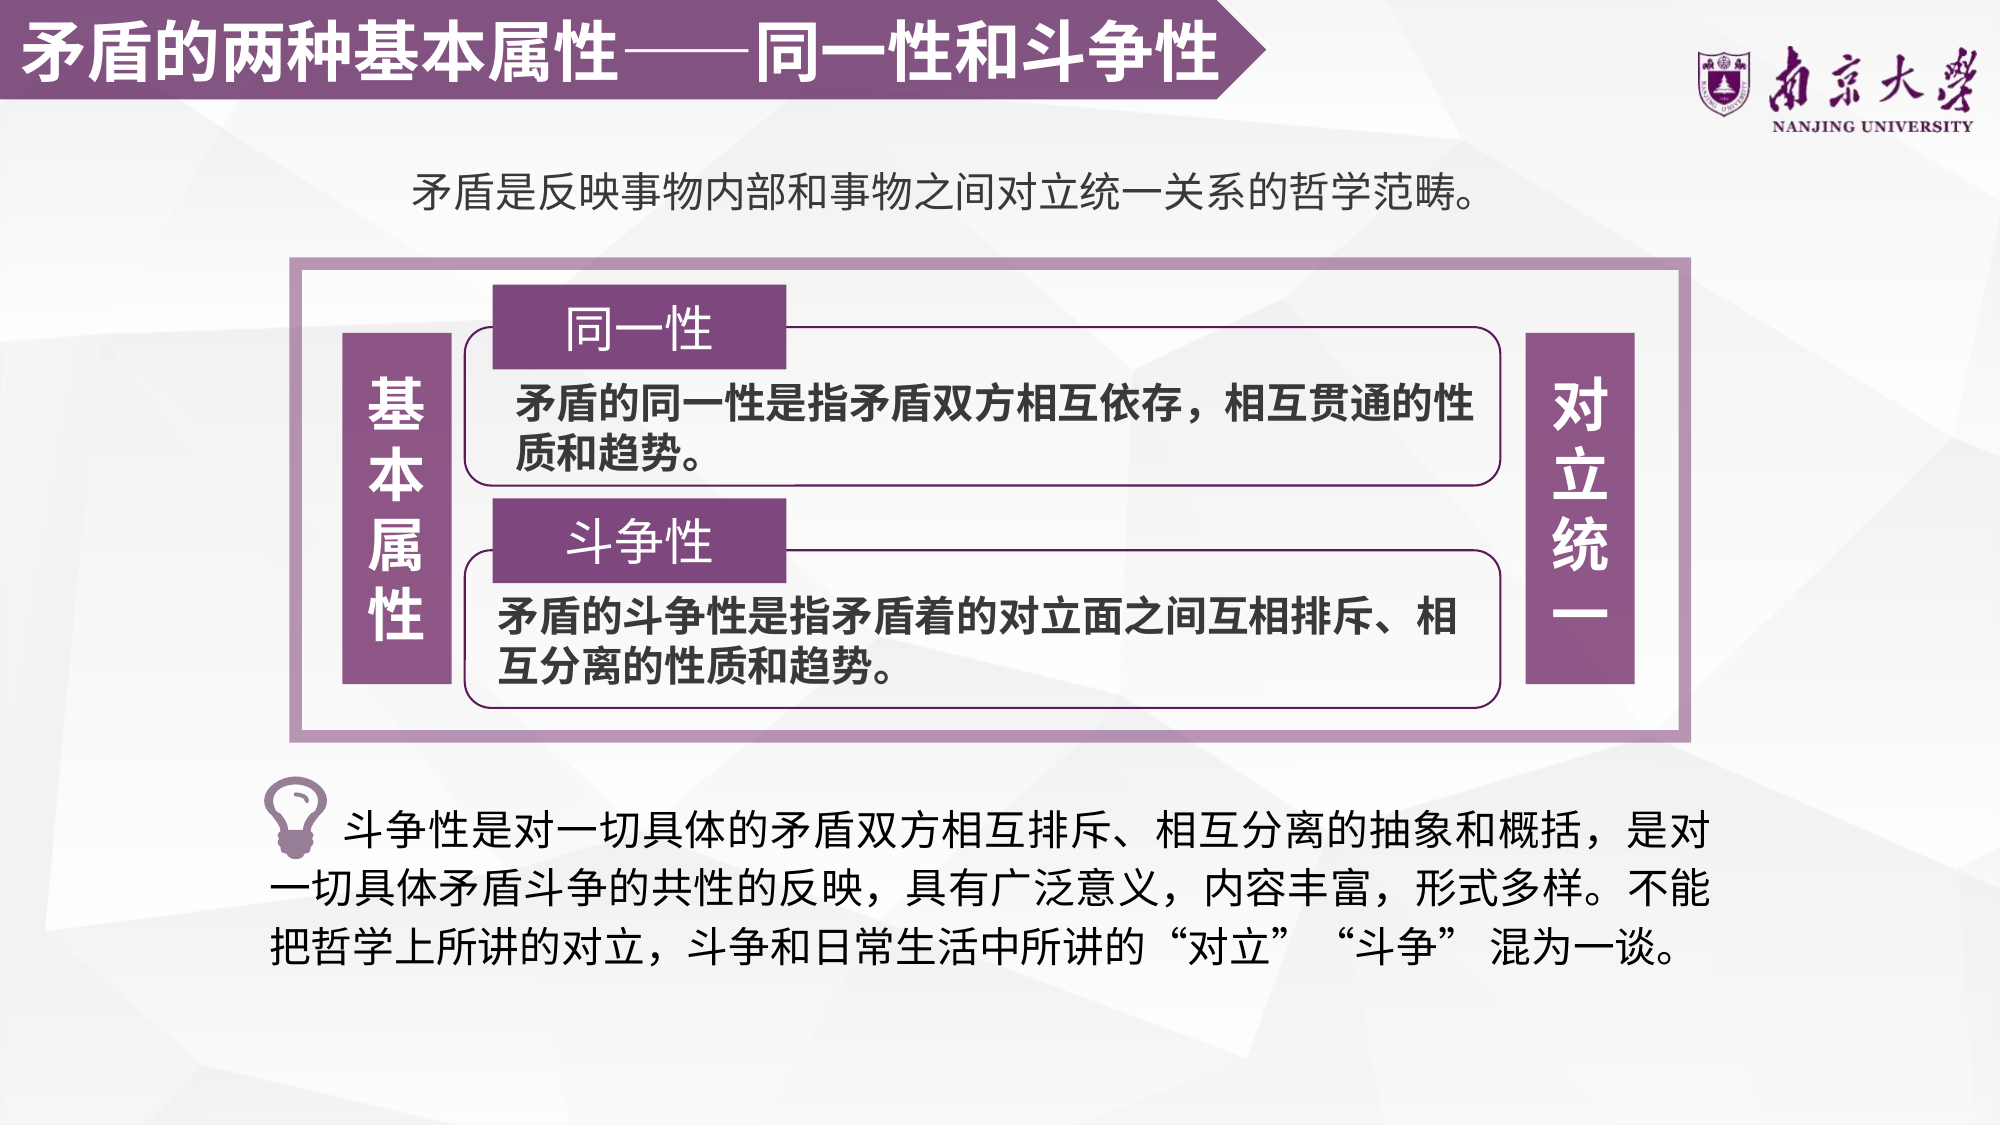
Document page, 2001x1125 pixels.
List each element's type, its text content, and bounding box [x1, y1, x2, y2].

text_box [295, 263, 1686, 737]
picture [0, 0, 2001, 1125]
text_box [269, 776, 322, 788]
text_box 斗争性是对一切具体的矛盾双方相互排斥、相互分离的抽象和概括，是对一切具体矛盾斗争的共性的反映，具有广泛意义，内容丰富，形式多样。不能把哲学上所讲的对立，斗争和日常生活中所讲的“对立”“斗争” 混为一谈。 [254, 788, 1727, 978]
text_box 矛盾是反映事物内部和事物之间对立统一关系的哲学范畴。 [396, 158, 1781, 225]
text_box 矛盾的两种基本属性——同一性和斗争性 [0, 0, 1268, 101]
